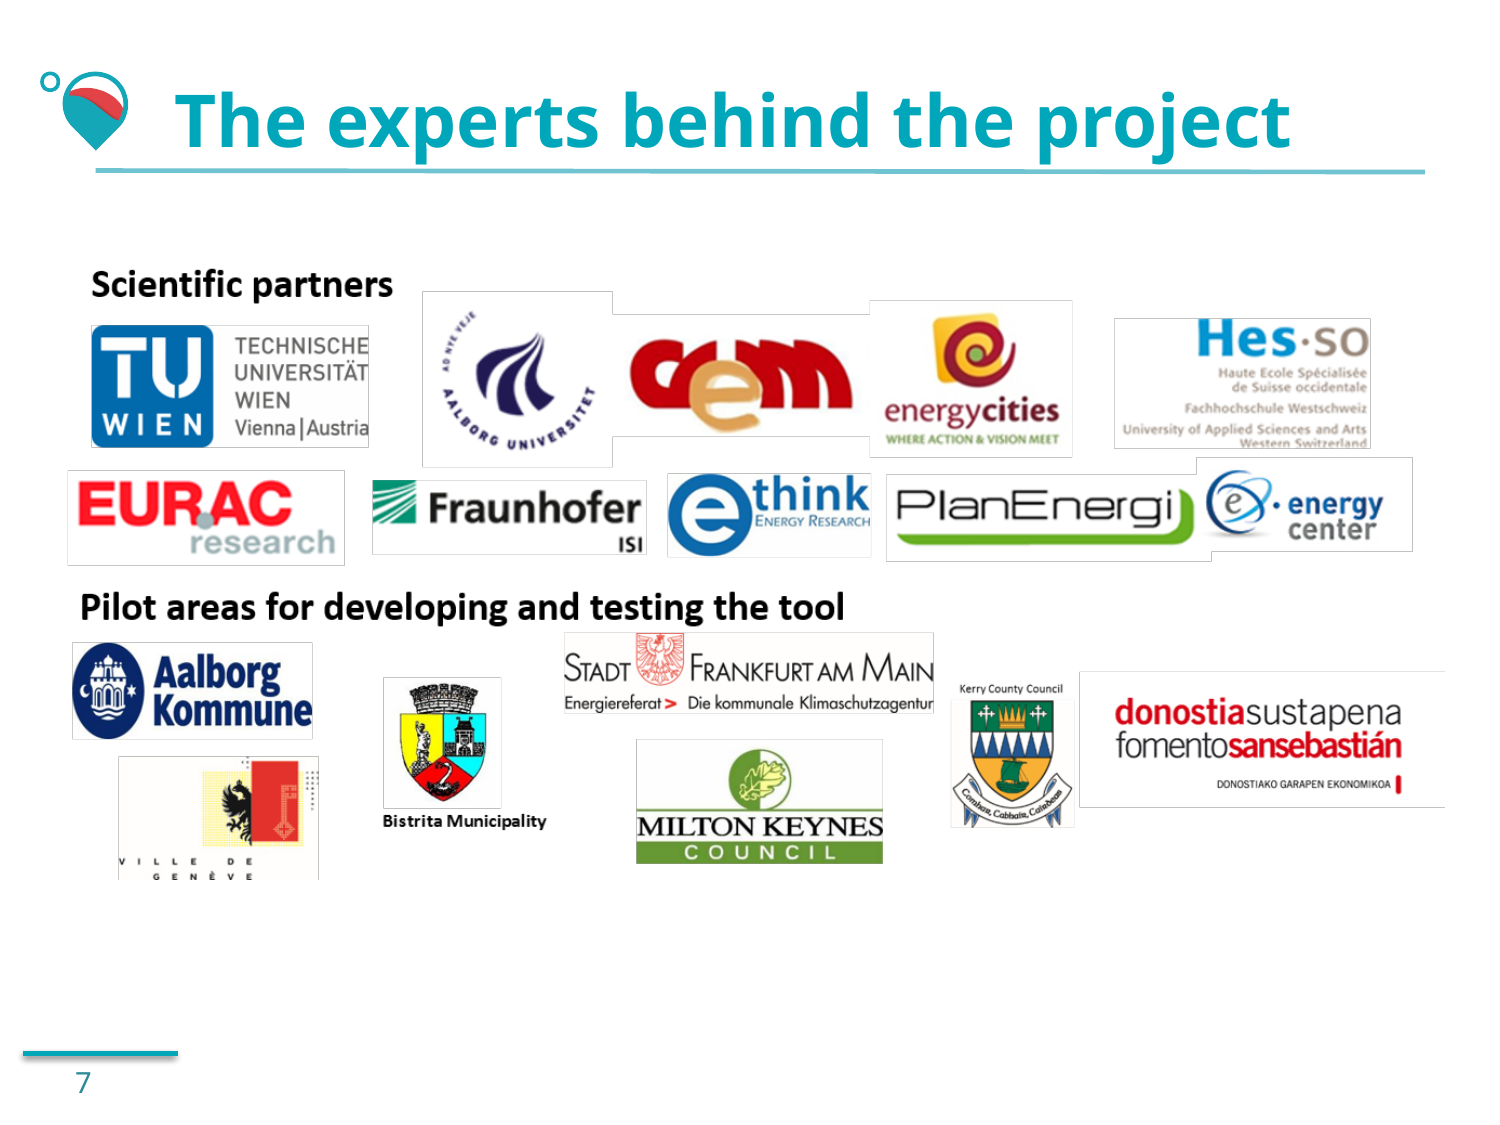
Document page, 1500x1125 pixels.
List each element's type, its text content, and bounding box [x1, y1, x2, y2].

title The experts behind the project [159, 0, 1425, 170]
picture [54, 245, 1446, 880]
picture [29, 44, 162, 178]
